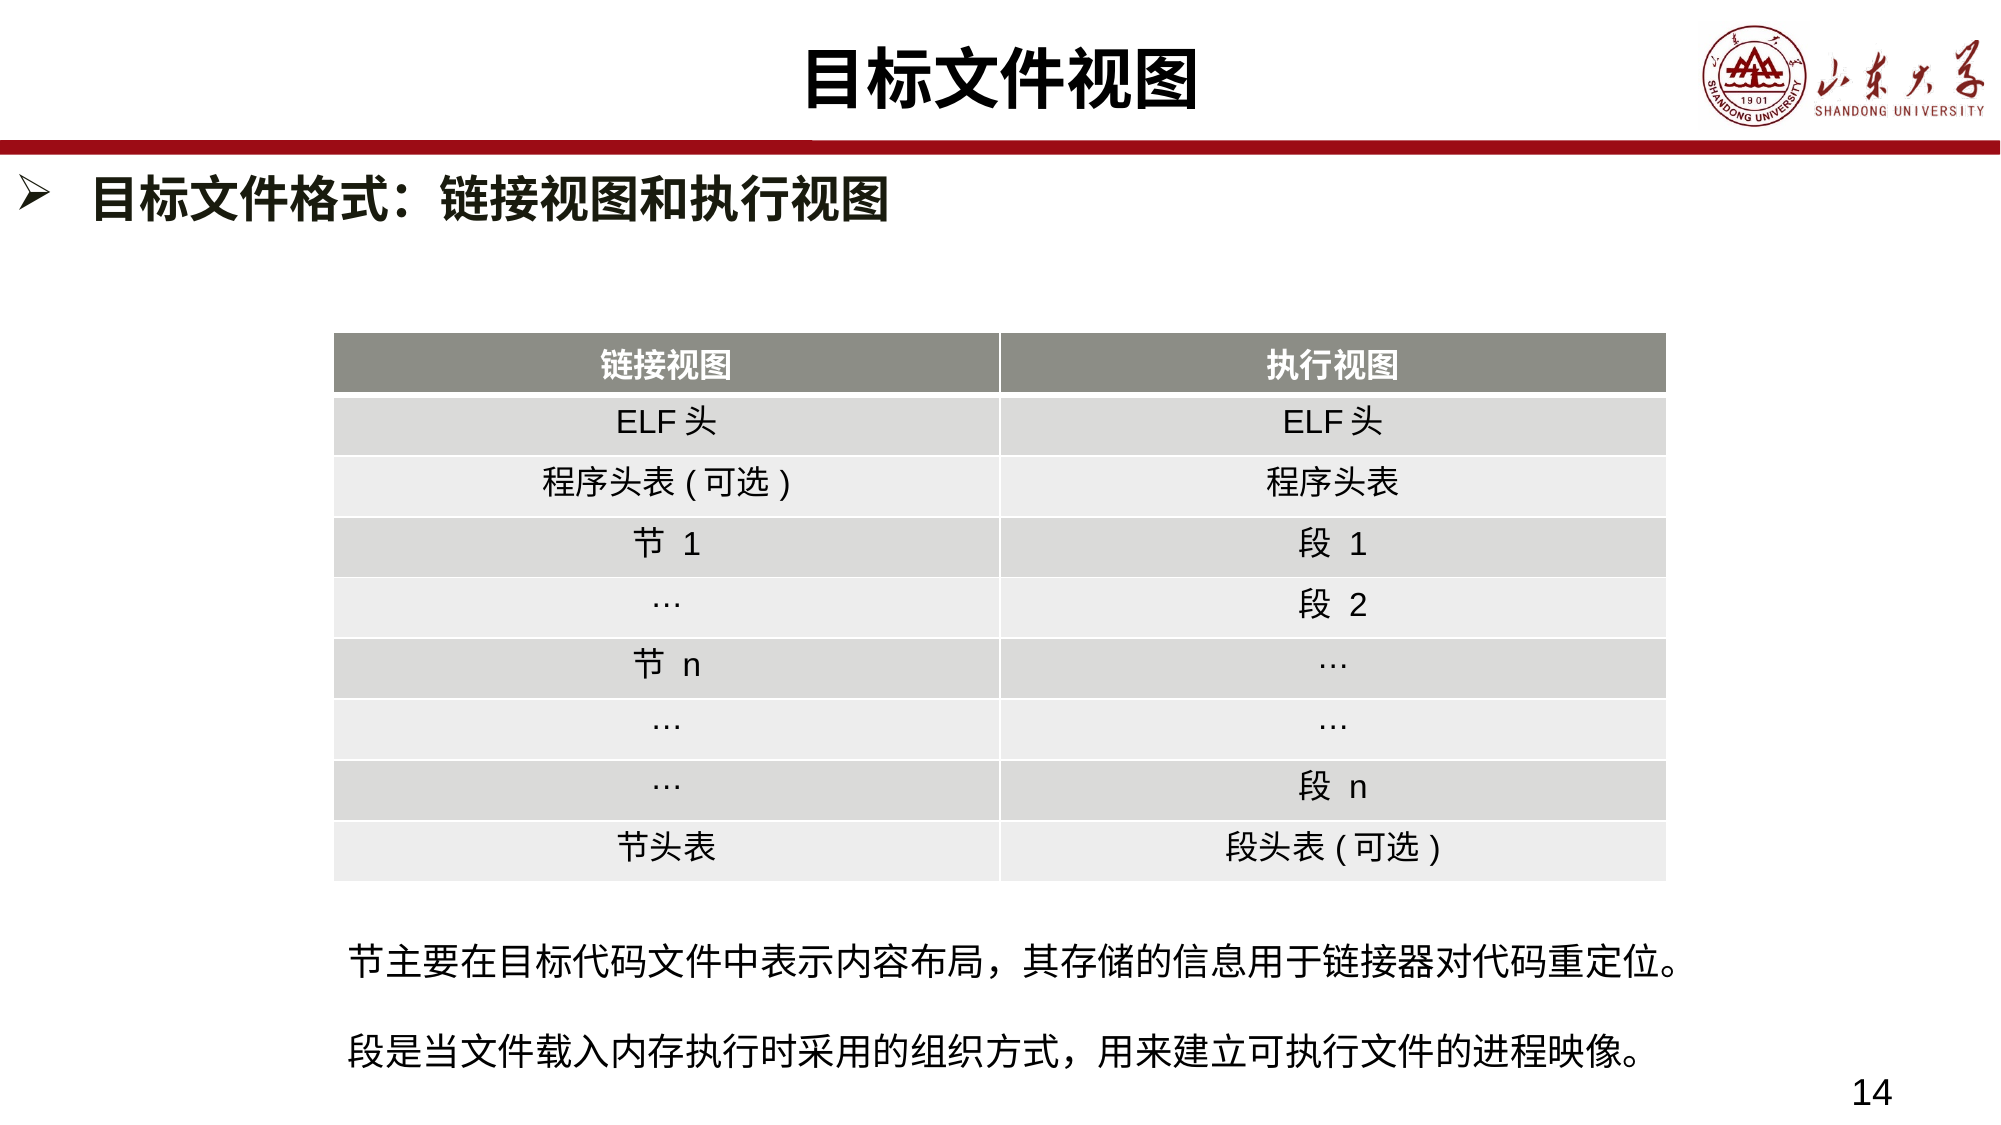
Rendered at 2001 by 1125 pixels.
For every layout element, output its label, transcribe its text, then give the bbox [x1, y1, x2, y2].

table_cell ELF头 [334, 398, 999, 455]
text_box 节主要在目标代码文件中表示内容布局，其存储的信息用于链接器对代码重定位。 段是当文件载入内存执行时采用的组织方式，用来建立可执行文件的进程映像。 [333, 930, 1695, 1080]
table_cell 程序头表 [1001, 457, 1666, 516]
table_cell … [334, 761, 999, 820]
table_cell … [1001, 639, 1666, 698]
table_cell 段 n [1001, 761, 1666, 820]
table_header 链接视图 [334, 333, 999, 392]
list 目标文件格式：链接视图和执行视图 [0, 164, 957, 1047]
table_cell … [1001, 700, 1666, 759]
title 目标文件视图 [0, 39, 2000, 152]
table_header 执行视图 [1001, 333, 1666, 392]
picture [1698, 21, 1810, 39]
table_cell 段头表(可选) [1001, 822, 1666, 881]
slide_number 14 [1836, 1060, 2000, 1125]
table_cell 节 1 [334, 518, 999, 577]
table_cell 节头表 [334, 822, 999, 881]
table_cell 段 1 [1001, 518, 1666, 577]
table_cell … [334, 700, 999, 759]
table_cell ELF头 [1001, 398, 1666, 455]
table_cell 节 n [334, 639, 999, 698]
table_cell 段 2 [1001, 578, 1666, 637]
table_cell 程序头表(可选) [334, 457, 999, 516]
table_cell … [334, 578, 999, 637]
